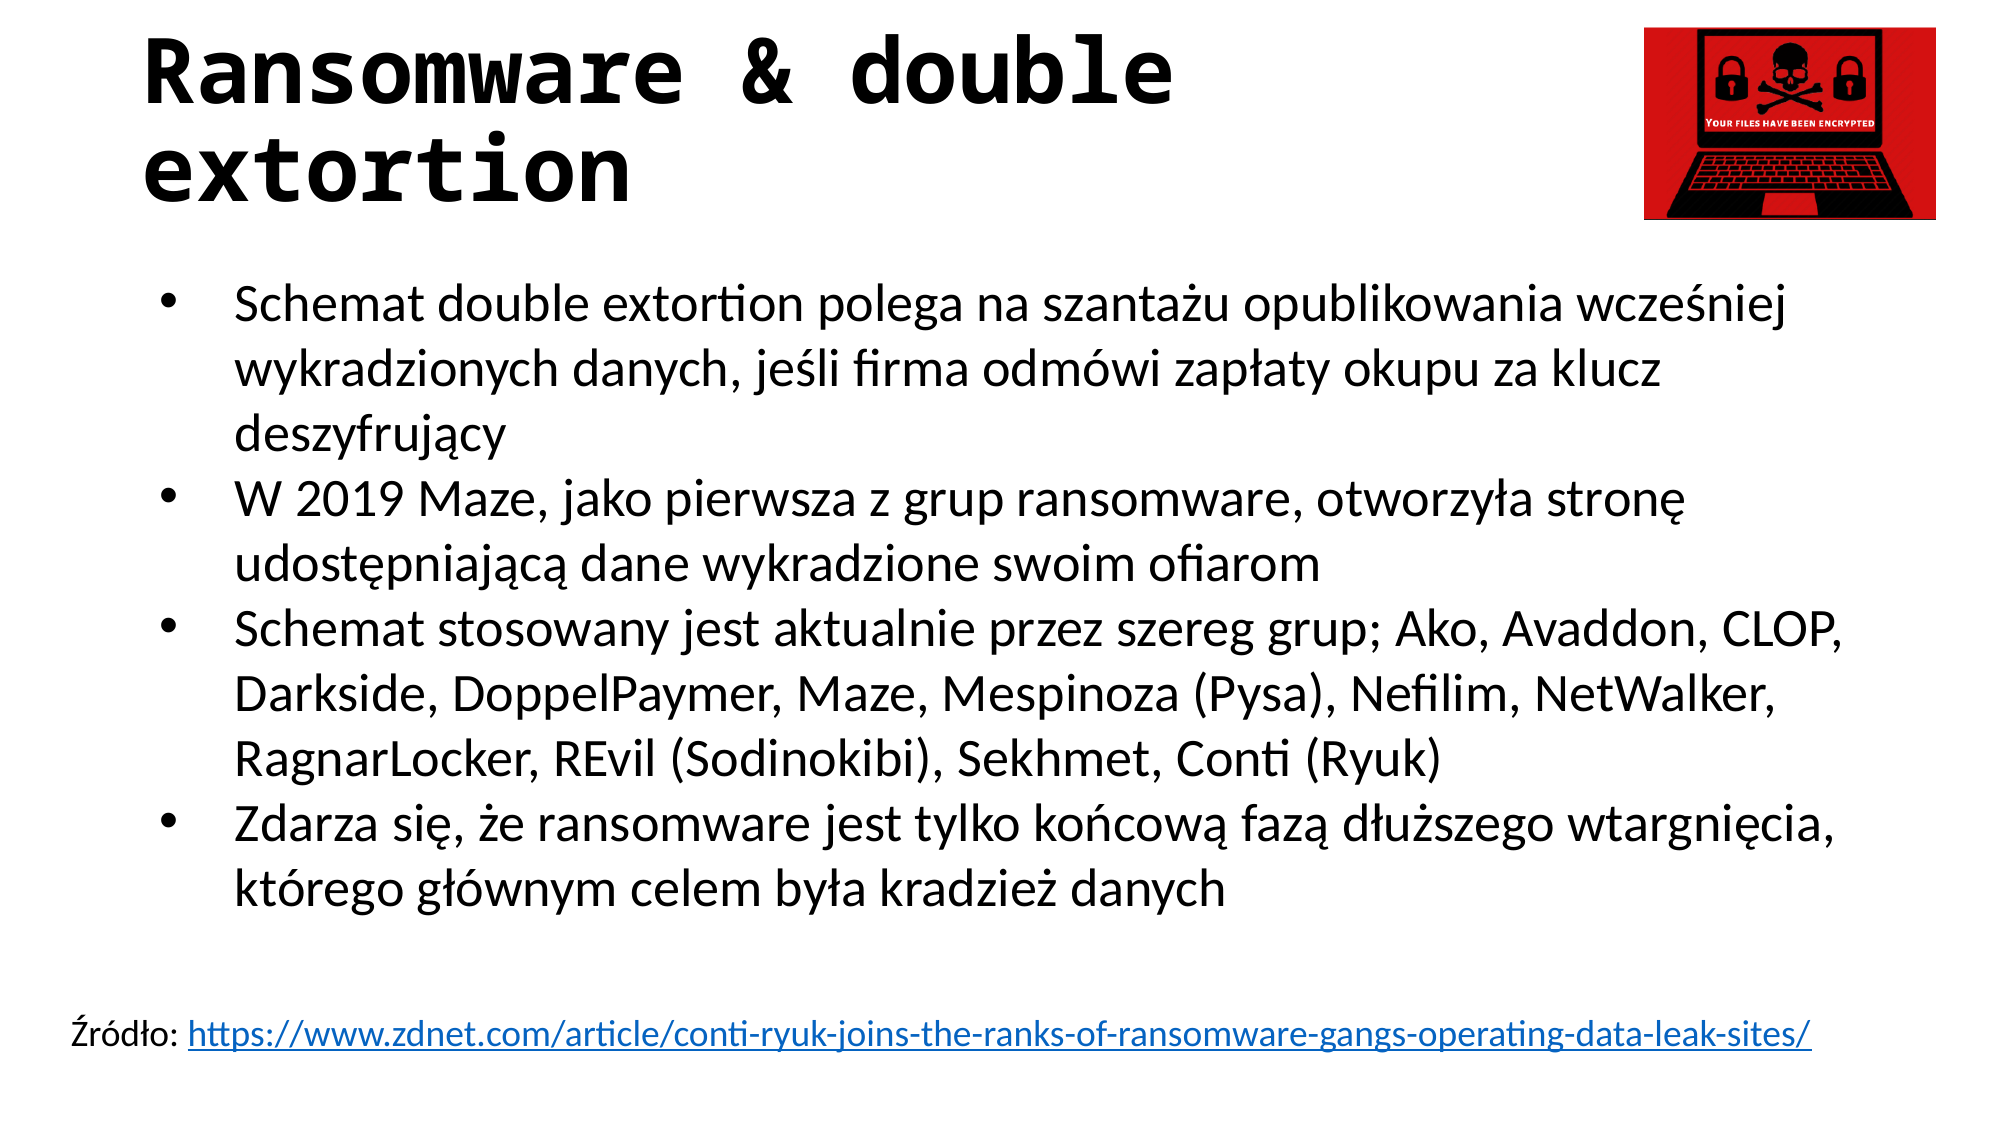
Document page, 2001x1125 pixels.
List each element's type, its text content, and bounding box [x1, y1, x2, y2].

text_box Źródło: https://www.zdnet.com/article/conti-ryuk-joins-the-ranks-of-ransomware-gangs-operating-data-leak-sites/ [56, 1001, 1878, 1062]
text_box Schemat double extortion polega na szantażu opublikowania wcześniej wykradzionych danych, jeśli firma odmówi zapłaty okupu za klucz deszyfrujący W 2019 Maze, jako pierwsza z grup ransomware, otworzyła stronę udostępniającą dane wykradzione swoim ofiarom Schemat stosowany jest aktualnie przez szereg grup; Ako, Avaddon, CLOP, Darkside, DoppelPaymer, Maze, Mespinoza (Pysa), Nefilim, NetWalker, RagnarLocker, REvil (Sodinokibi), Sekhmet, Conti (Ryuk) Zdarza się, że ransomware jest tylko końcową fazą dłuższego wtargnięcia, którego głównym celem była kradzież danych [145, 260, 1901, 925]
picture [1644, 27, 1936, 220]
title Ransomware & double extortion [126, 68, 1644, 179]
